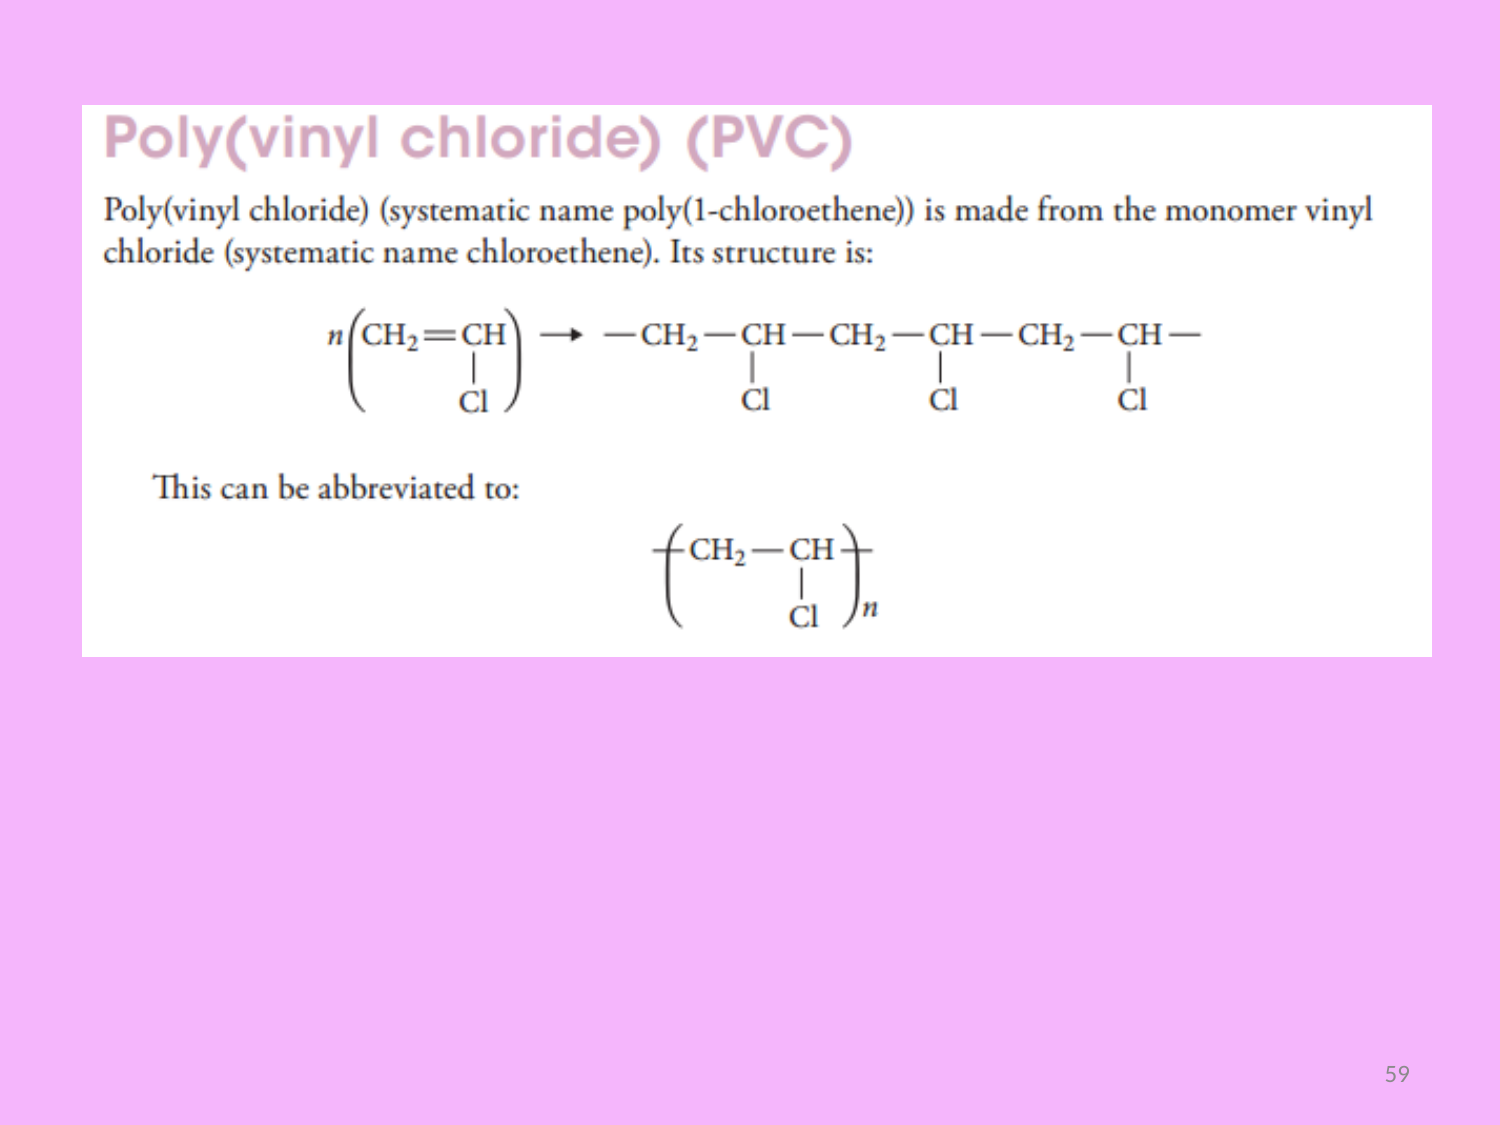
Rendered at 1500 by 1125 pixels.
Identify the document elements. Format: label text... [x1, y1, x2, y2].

slide_number 59 [1074, 1042, 1425, 1103]
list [81, 105, 1432, 657]
